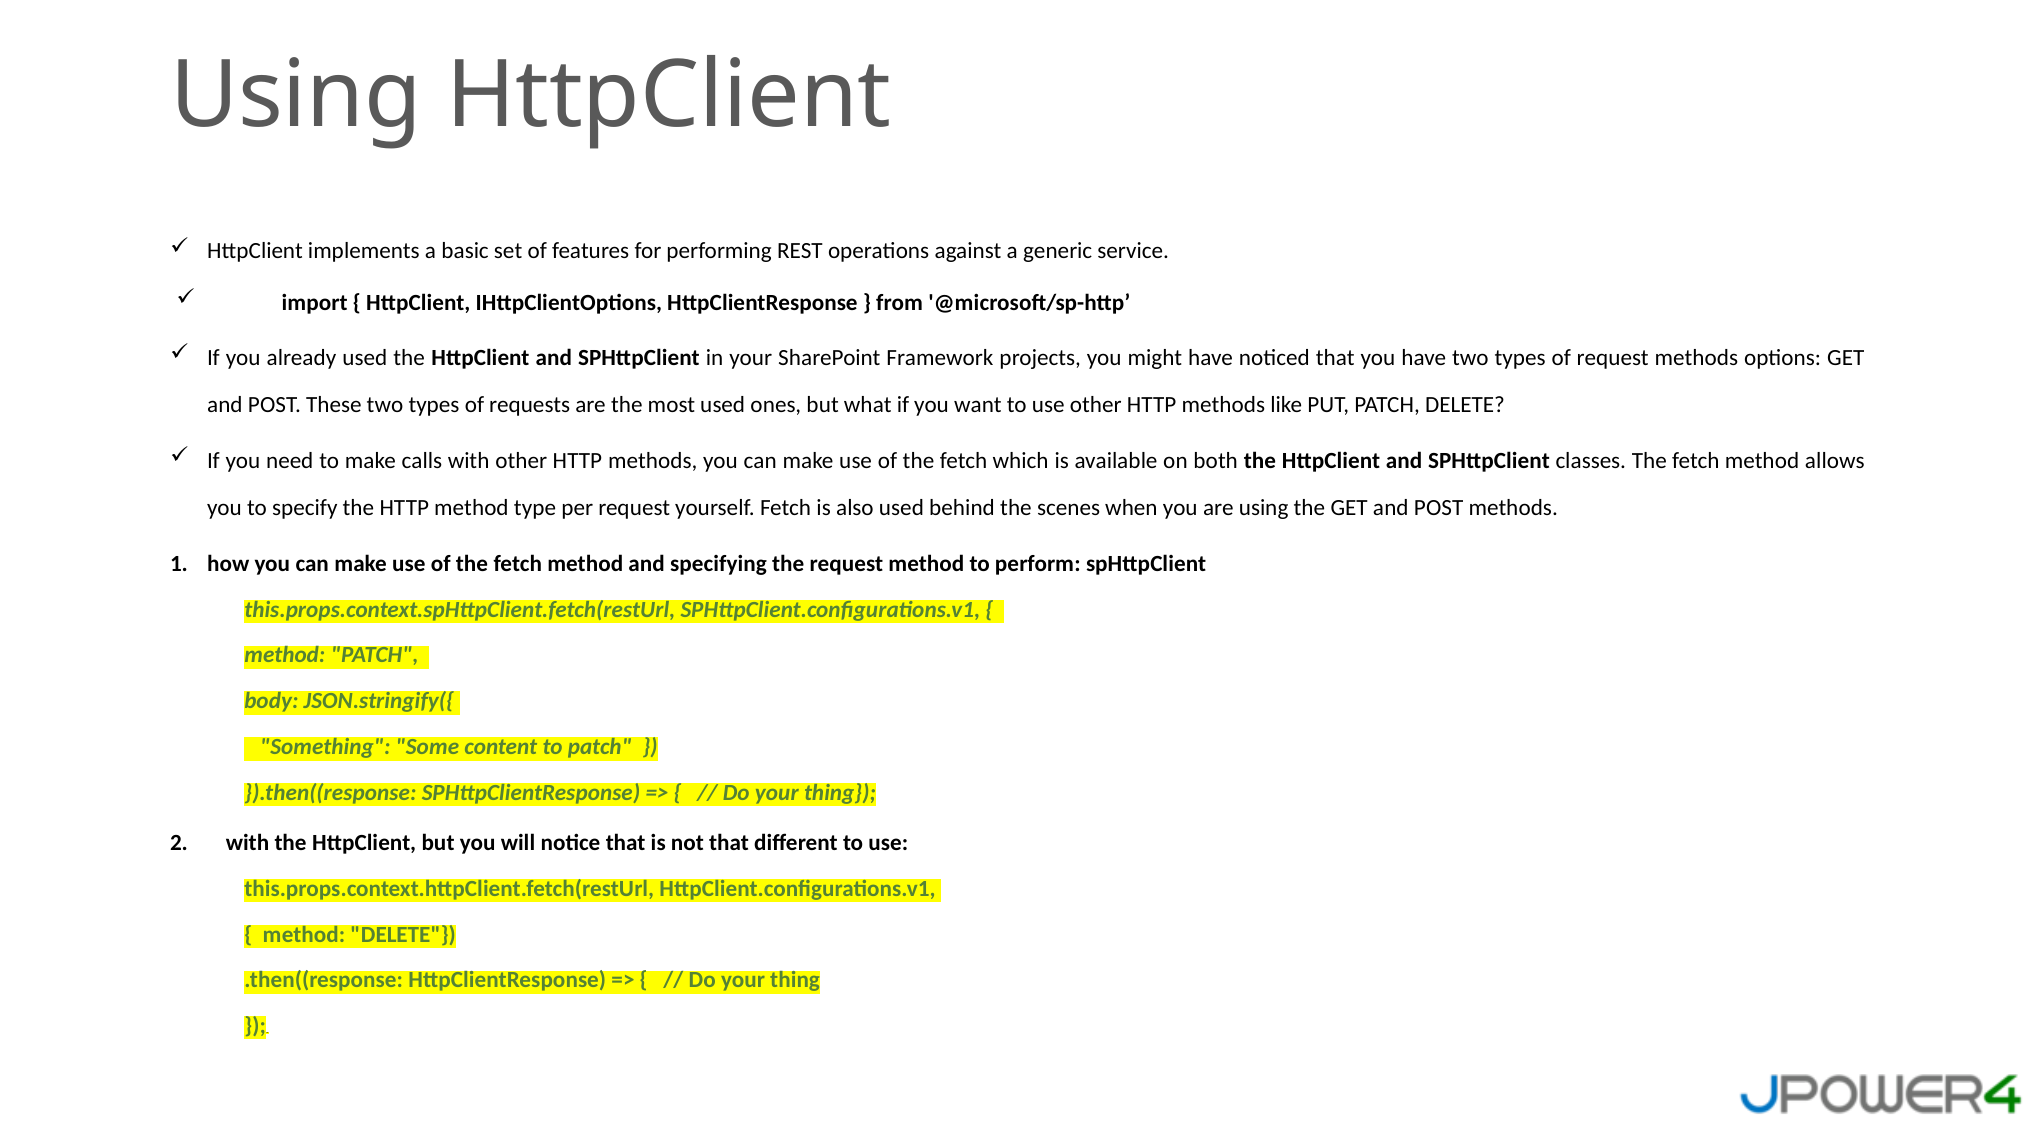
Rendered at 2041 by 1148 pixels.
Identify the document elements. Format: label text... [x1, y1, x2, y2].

list HttpClient implements a basic set of features for performing REST operations against a generic service. import { HttpClient, IHttpClientOptions, HttpClientResponse } from '@microsoft/sp-http’ If you already used the HttpClient and SPHttpClient in your SharePoint Framework projects, you might have noticed that you have two types of request methods options: GET and POST. These two types of requests are the most used ones, but what if you want to use other HTTP methods like PUT, PATCH, DELETE? If you need to make calls with other HTTP methods, you can make use of the fetch which is available on both the HttpClient and SPHttpClient classes. The fetch method allows you to specify the HTTP method type per request yourself. Fetch is also used behind the scenes when you are using the GET and POST methods. how you can make use of the fetch method and specifying the request method to perform: spHttpClient this.props.context.spHttpClient.fetch(restUrl, SPHttpClient.configurations.v1, { method: "PATCH", body: JSON.stringify({ "Something": "Some content to patch" }) }).then((response: SPHttpClientResponse) => { // Do your thing}); with the HttpClient, but you will notice that is not that different to use: this.props.context.httpClient.fetch(restUrl, HttpClient.configurations.v1, { method: "DELETE"}) .then((response: HttpClientResponse) => { // Do your thing });zax [154, 230, 1880, 1087]
picture [1735, 1073, 2026, 1119]
title Using HttpClient [154, 0, 1760, 193]
